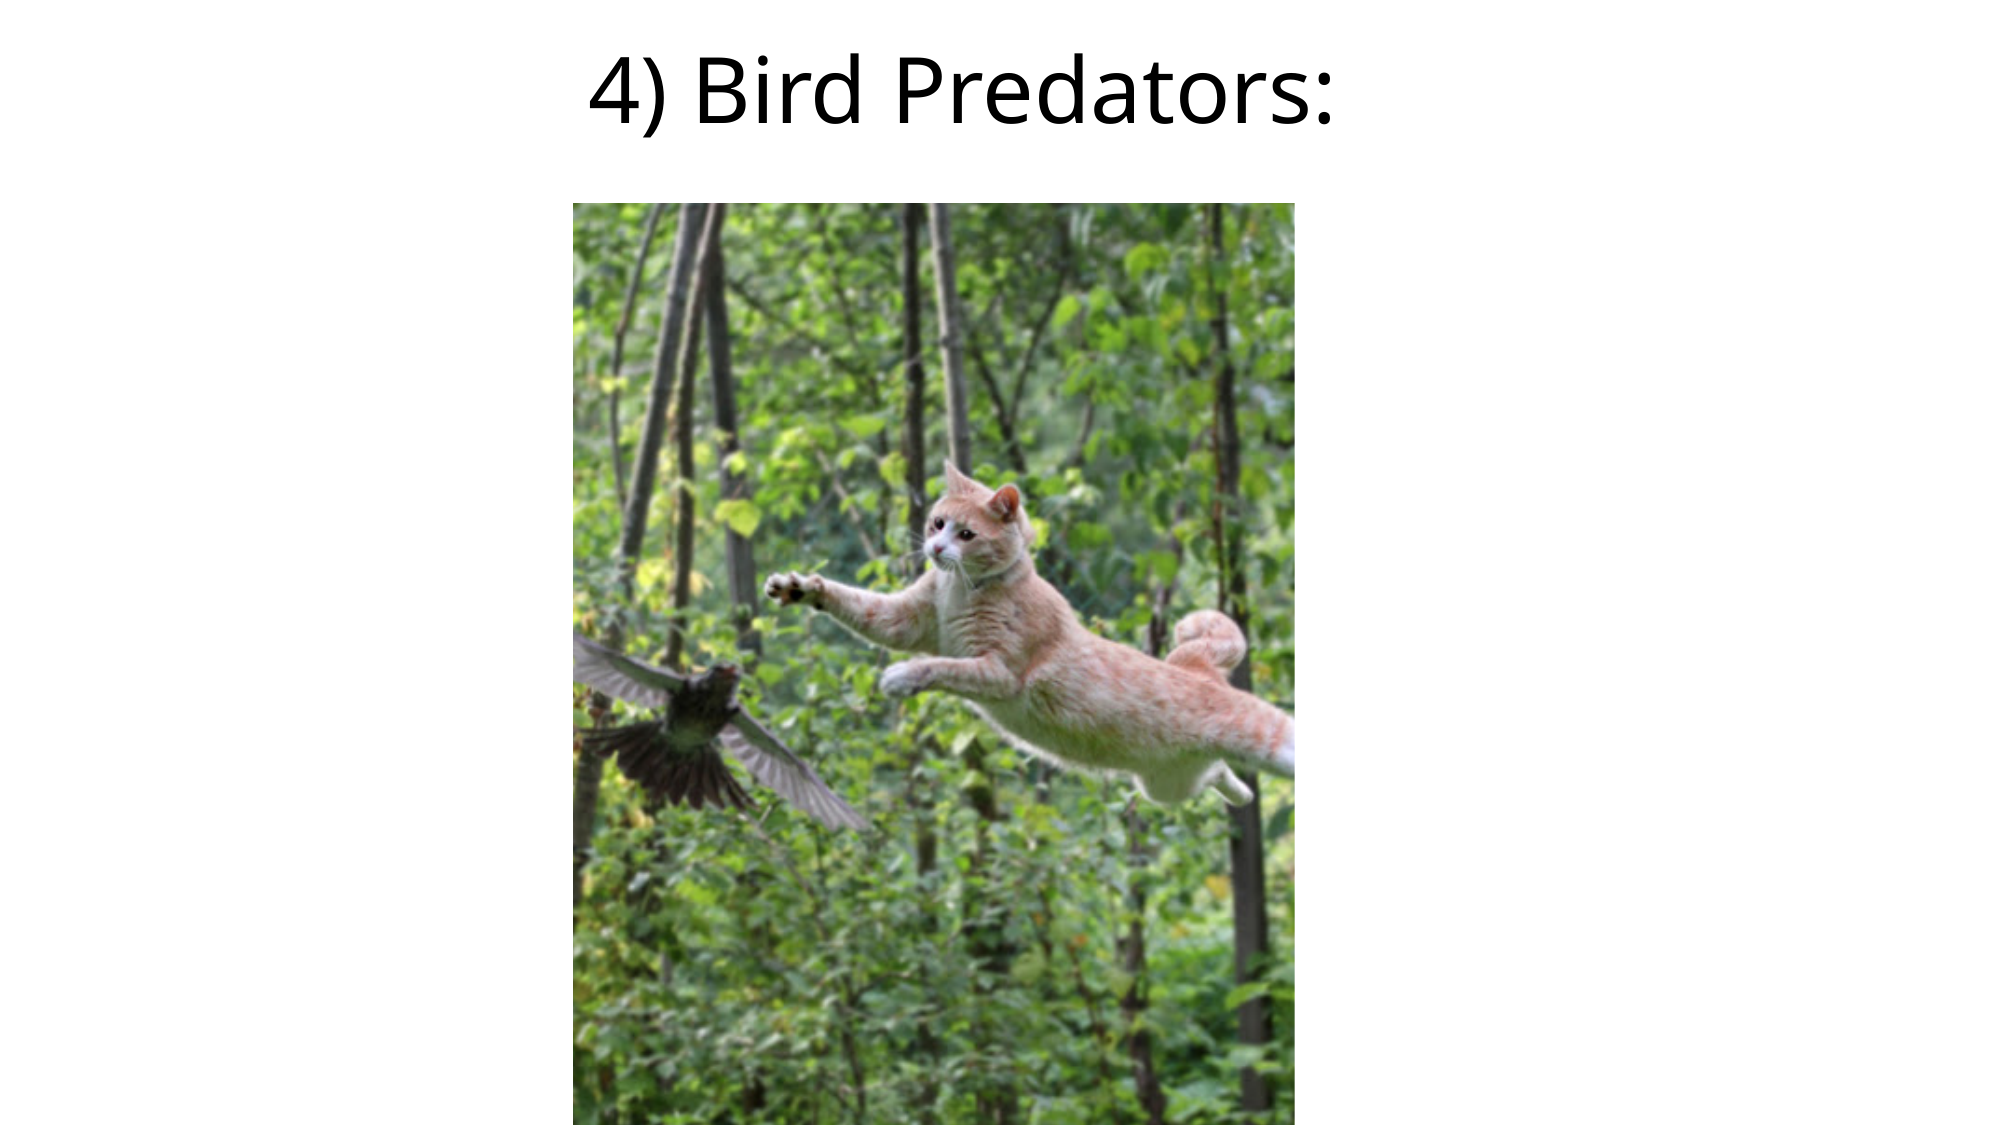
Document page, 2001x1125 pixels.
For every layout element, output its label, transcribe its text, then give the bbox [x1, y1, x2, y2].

picture [573, 202, 1295, 1125]
title 4) Bird Predators: [573, 0, 2000, 203]
